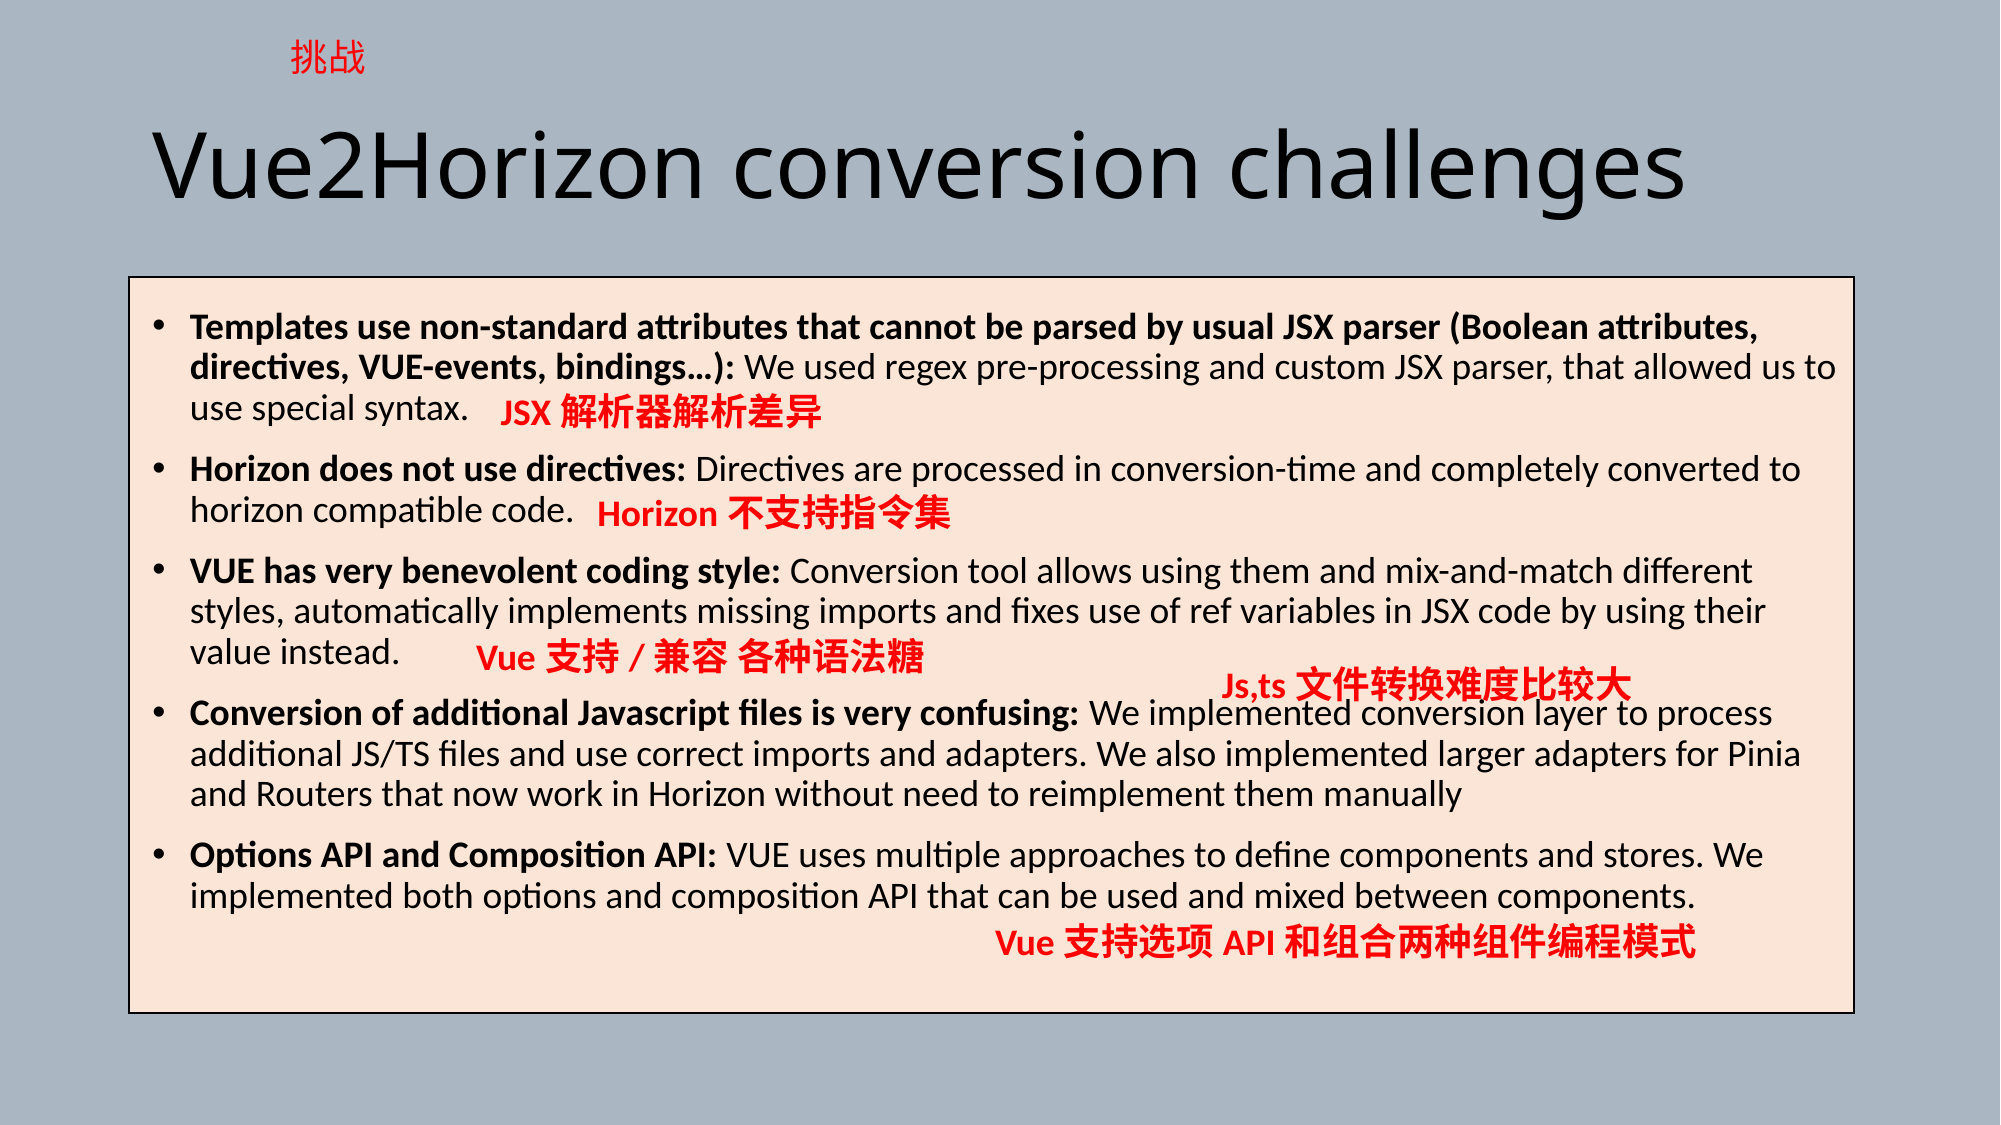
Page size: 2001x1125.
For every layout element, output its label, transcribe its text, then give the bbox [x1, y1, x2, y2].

text_box Js,ts文件转换难度比较大 [1207, 653, 1648, 714]
list Templates use non-standard attributes that cannot be parsed by usual JSX parser (Boolean attributes, directives, VUE-events, bindings…): We used regex pre-processing and custom JSX parser, that allowed us to use special syntax. Horizon does not use directives: Directives are processed in conversion-time and completely converted to horizon compatible code. VUE has very benevolent coding style: Conversion tool allows using them and mix-and-match different styles, automatically implements missing imports and fixes use of ref variables in JSX code by using their value instead. Conversion of additional Javascript files is very confusing: We implemented conversion layer to process additional JS/TS files and use correct imports and adapters. We also implemented larger adapters for Pinia and Routers that now work in Horizon without need to reimplement them manually Options API and Composition API: VUE uses multiple approaches to define components and stores. We implemented both options and composition API that can be used and mixed between components. [137, 299, 1863, 1014]
text_box Vue支持选项API和组合两种组件编程模式 [980, 910, 1712, 971]
text_box 挑战 [275, 26, 381, 86]
text_box Vue支持/兼容 各种语法糖 [461, 626, 940, 686]
text_box [128, 276, 1855, 1014]
text_box JSX解析器解析差异 [485, 380, 838, 441]
text_box Horizon不支持指令集 [582, 481, 968, 542]
title Vue2Horizon conversion challenges [137, 59, 1863, 278]
